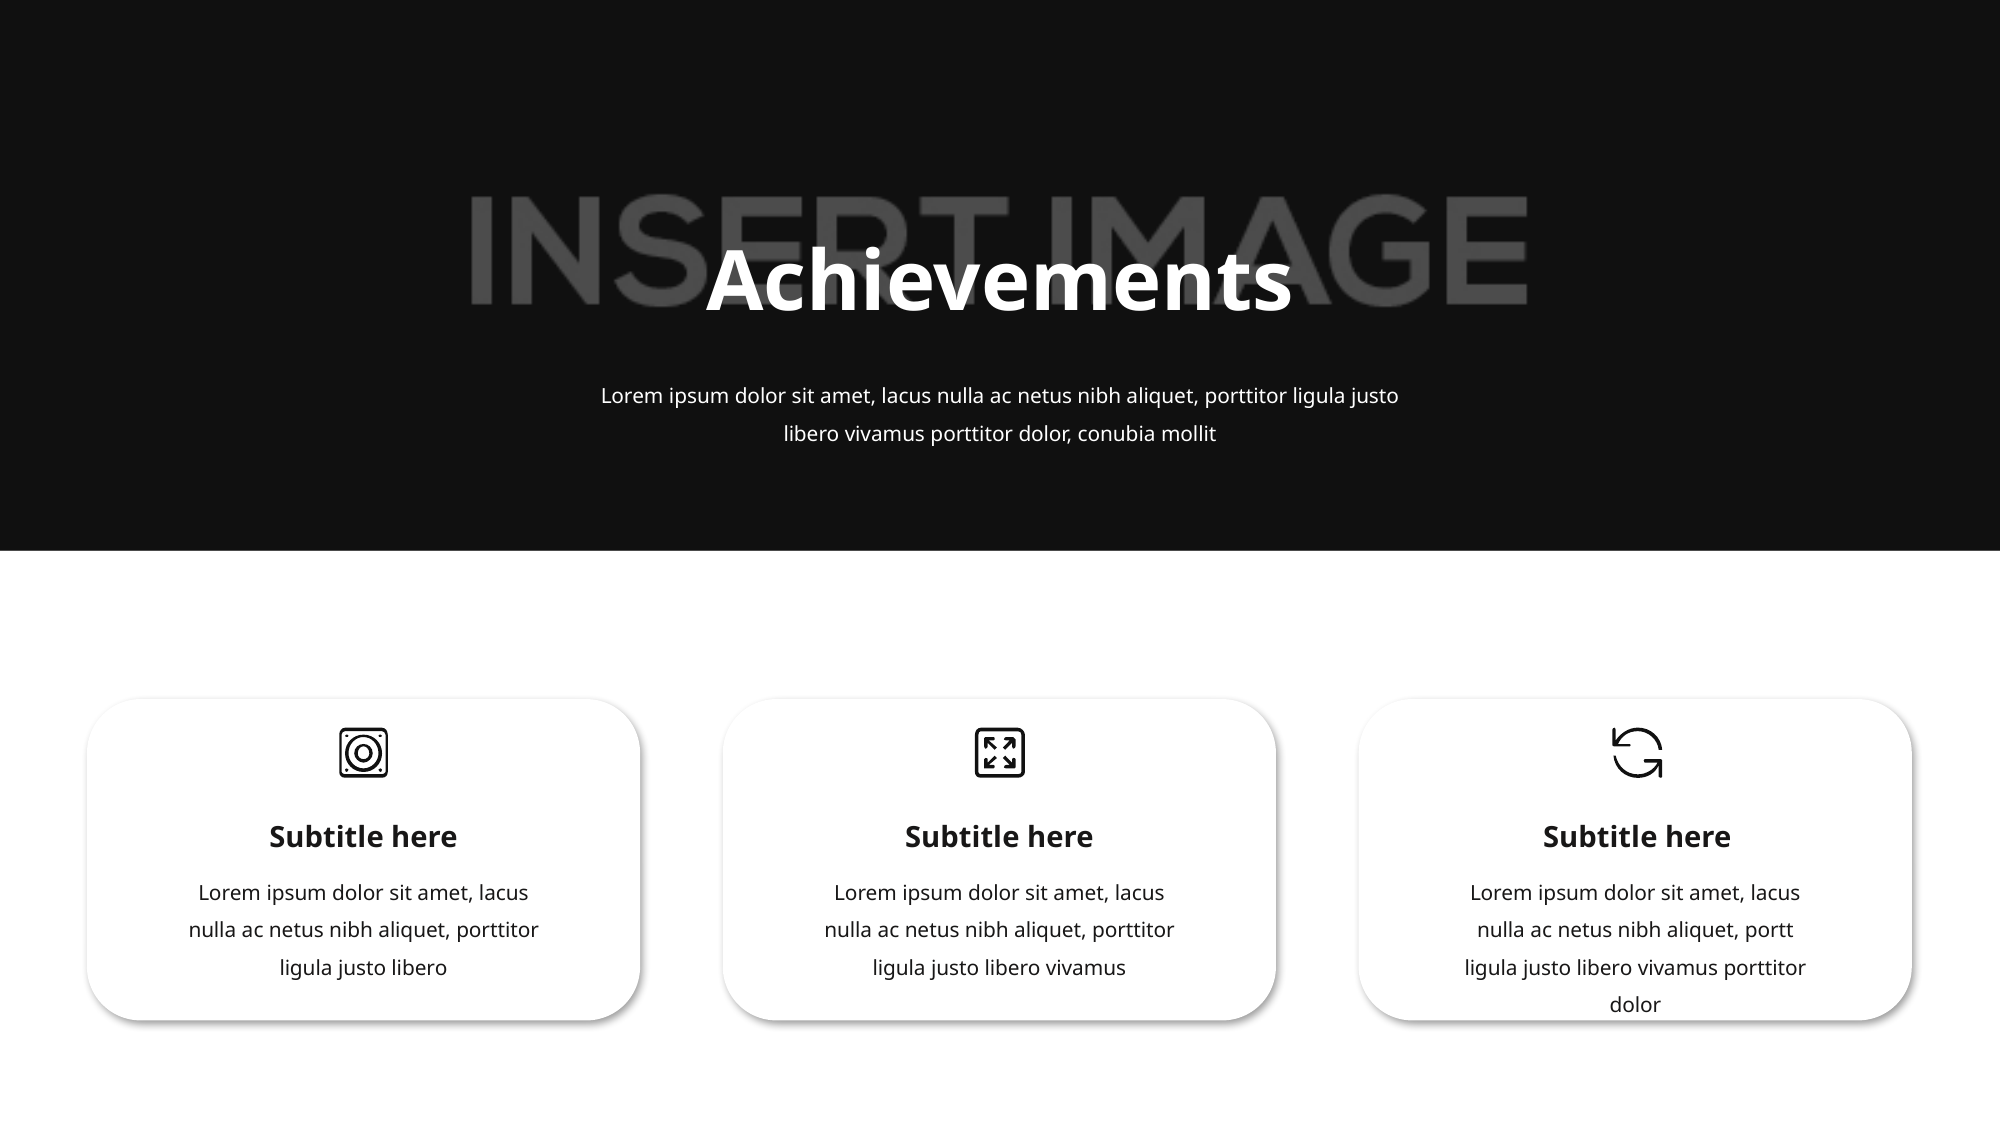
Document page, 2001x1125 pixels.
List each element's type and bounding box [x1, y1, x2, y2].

text_box [722, 699, 1276, 1021]
picture [0, 0, 2000, 550]
text_box [1358, 699, 1912, 1021]
text_box [86, 699, 641, 1021]
